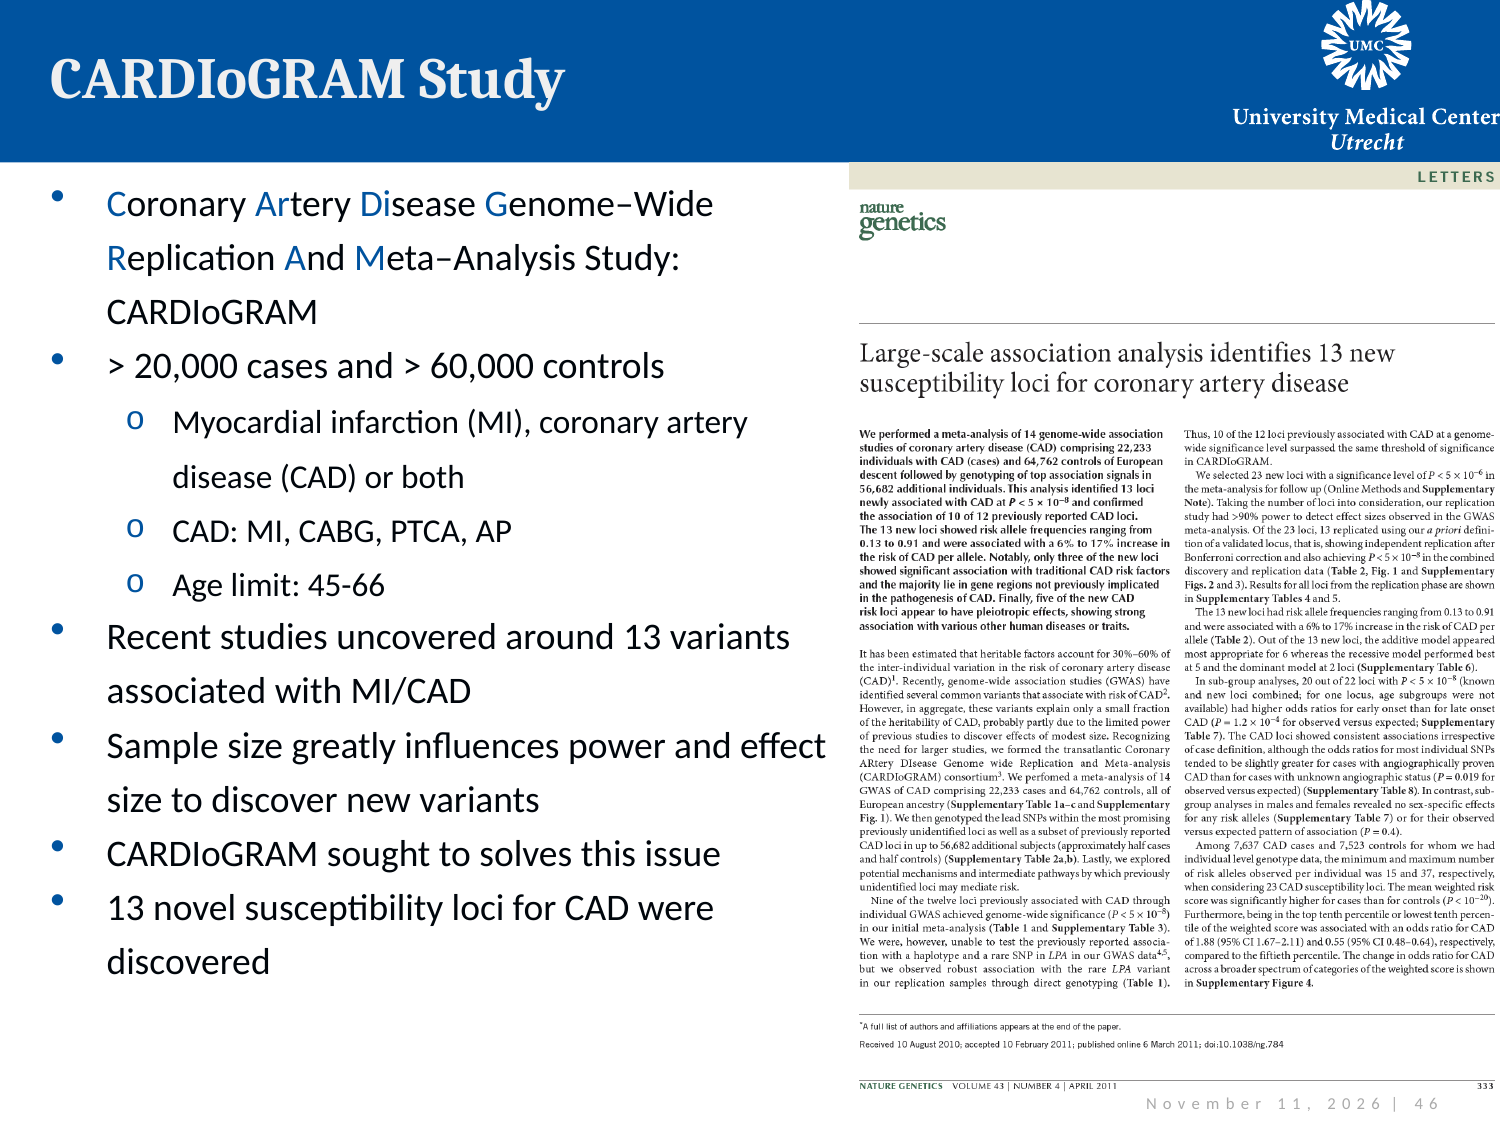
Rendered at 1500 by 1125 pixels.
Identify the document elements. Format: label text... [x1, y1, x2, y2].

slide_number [1068, 1103, 1453, 1118]
picture [849, 162, 1500, 1095]
list Coronary Artery Disease Genome–Wide Replication And Meta–Analysis Study: CARDIoGRAM > 20,000 cases and > 60,000 controls Myocardial infarction (MI), coronary artery disease (CAD) or both CAD: MI, CABG, PTCA, AP Age limit: 45-66 Recent studies uncovered around 13 variants associated with MI/CAD Sample size greatly influences power and effect size to discover new variants CARDIoGRAM sought to solves this issue 13 novel susceptibility loci for CAD were discovered [35, 162, 847, 1078]
title CARDIoGRAM Study [34, 0, 1238, 151]
